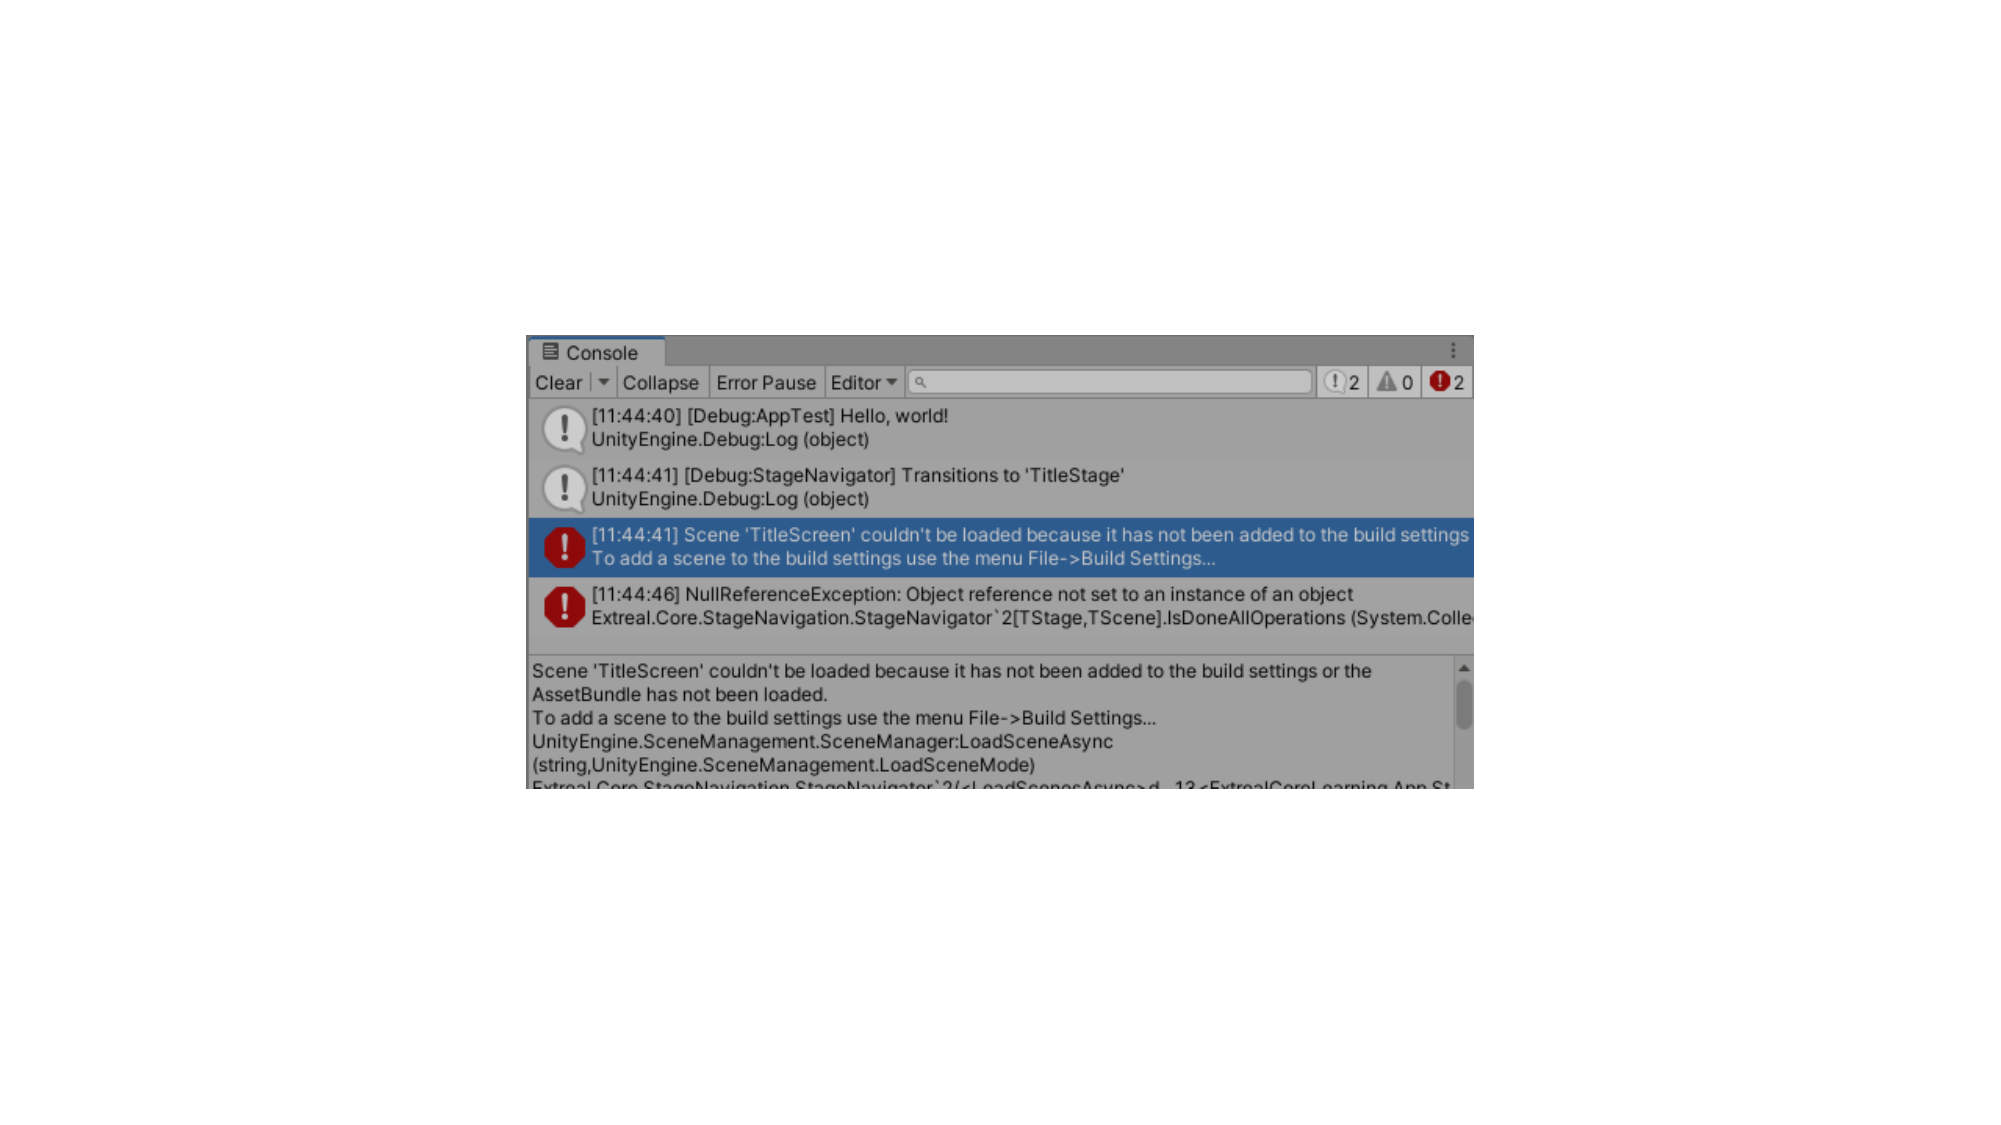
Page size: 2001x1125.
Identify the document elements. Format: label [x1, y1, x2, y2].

picture [526, 335, 1474, 790]
